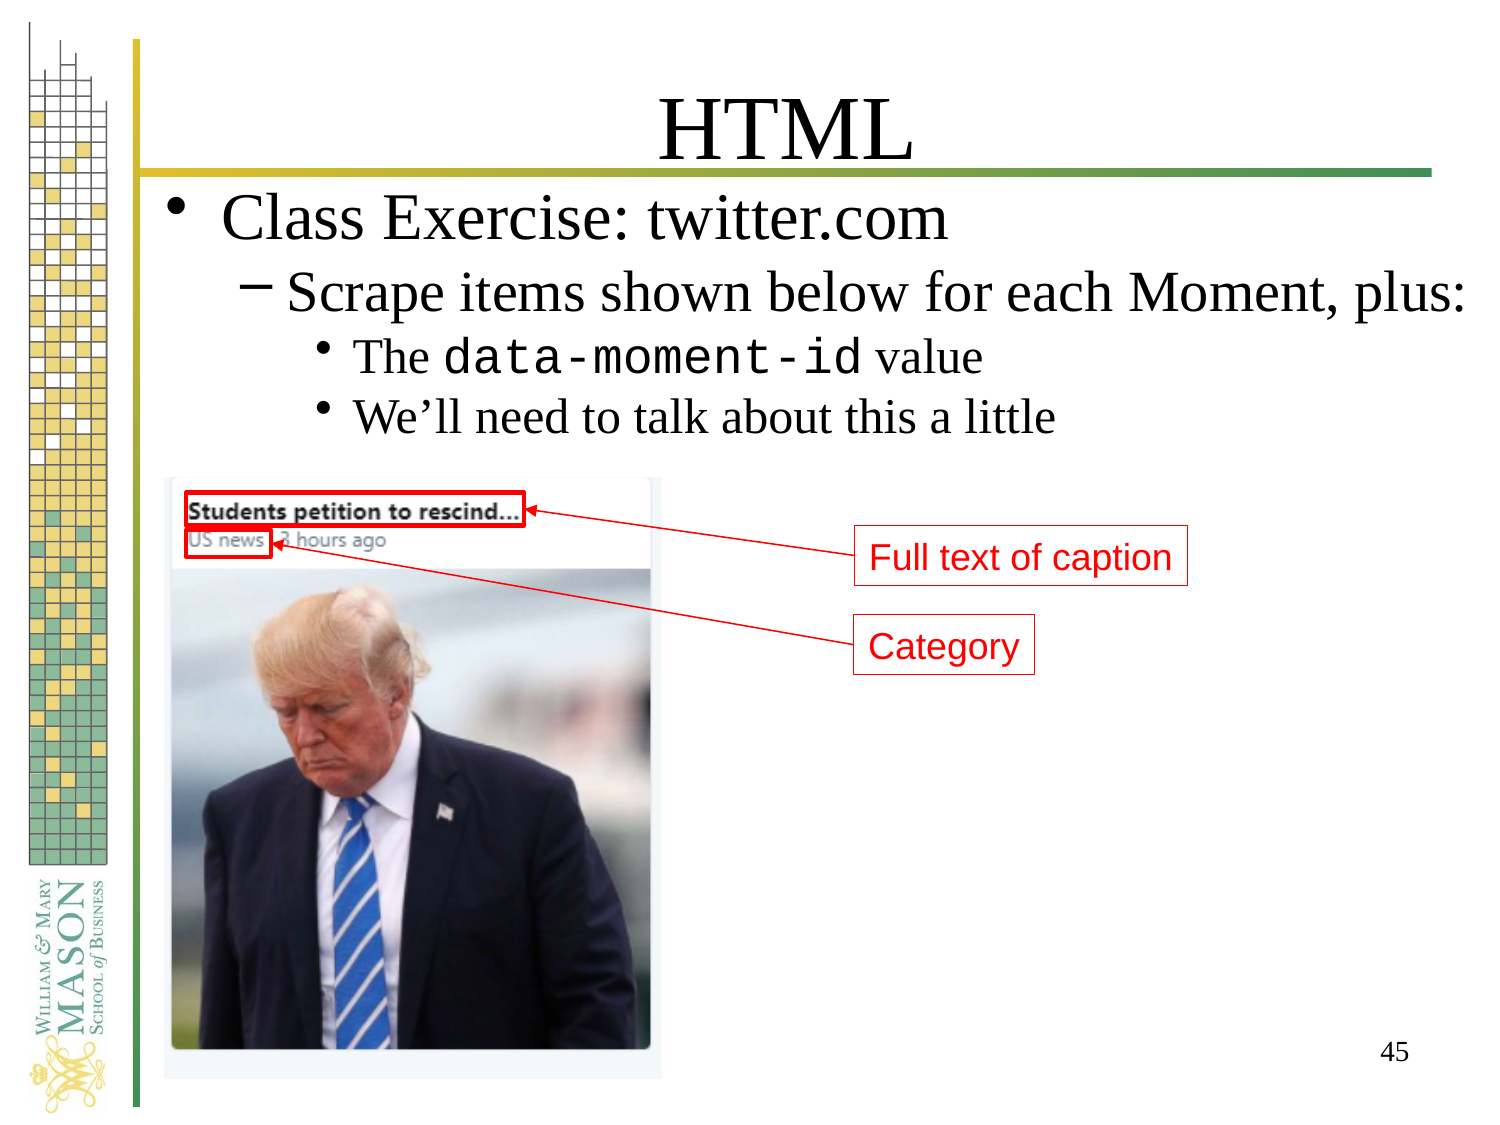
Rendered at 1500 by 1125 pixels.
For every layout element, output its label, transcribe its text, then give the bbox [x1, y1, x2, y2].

list Class Exercise: twitter.com Scrape items shown below for each Moment, plus: The data-moment-id value We’ll need to talk about this a little [150, 165, 1500, 934]
text_box Full text of caption [857, 525, 1188, 586]
slide_number 45 [1048, 1024, 1426, 1103]
text_box Category [853, 614, 1035, 675]
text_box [524, 508, 853, 542]
title HTML [150, 45, 1425, 165]
picture [163, 477, 662, 1080]
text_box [270, 543, 853, 646]
